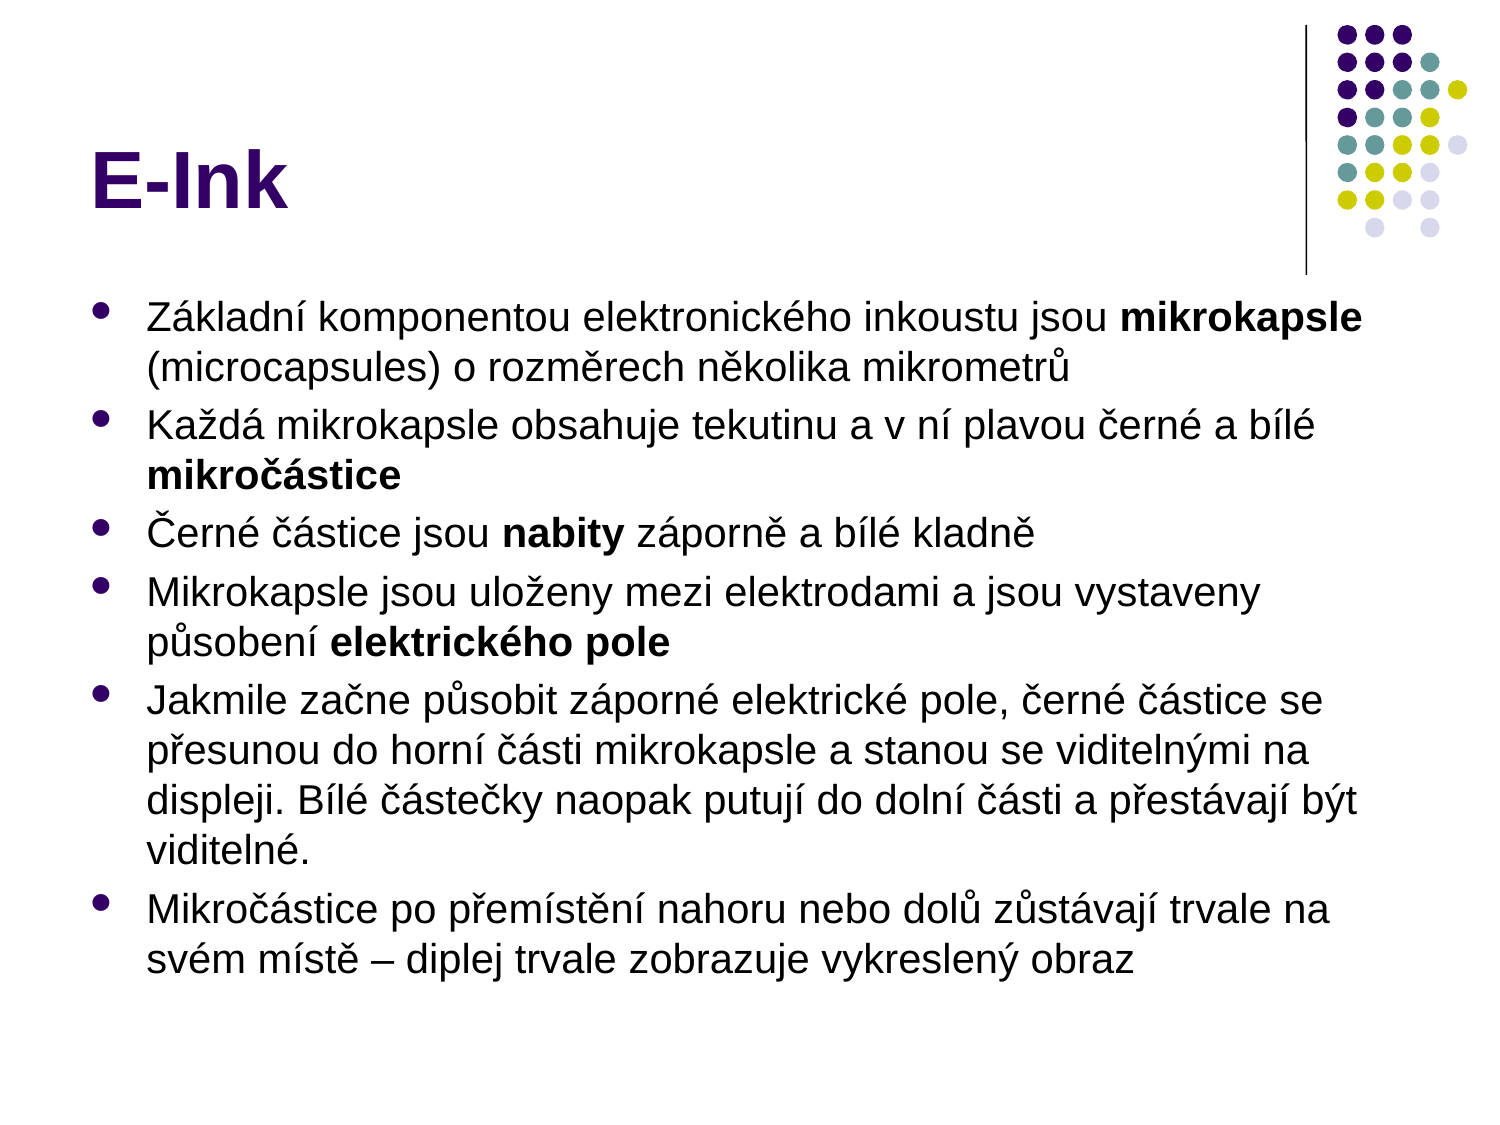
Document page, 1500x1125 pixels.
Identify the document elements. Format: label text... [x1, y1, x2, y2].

list Základní komponentou elektronického inkoustu jsou mikrokapsle (microcapsules) o rozměrech několika mikrometrů Každá mikrokapsle obsahuje tekutinu a v ní plavou černé a bílé mikročástice Černé částice jsou nabity záporně a bílé kladně Mikrokapsle jsou uloženy mezi elektrodami a jsou vystaveny působení elektrického pole Jakmile začne působit záporné elektrické pole, černé částice se přesunou do horní části mikrokapsle a stanou se viditelnými na displeji. Bílé částečky naopak putují do dolní části a přestávají být viditelné. Mikročástice po přemístění nahoru nebo dolů zůstávají trvale na svém místě – diplej trvale zobrazuje vykreslený obraz [75, 282, 1425, 1006]
title E-Ink [75, 20, 1313, 233]
